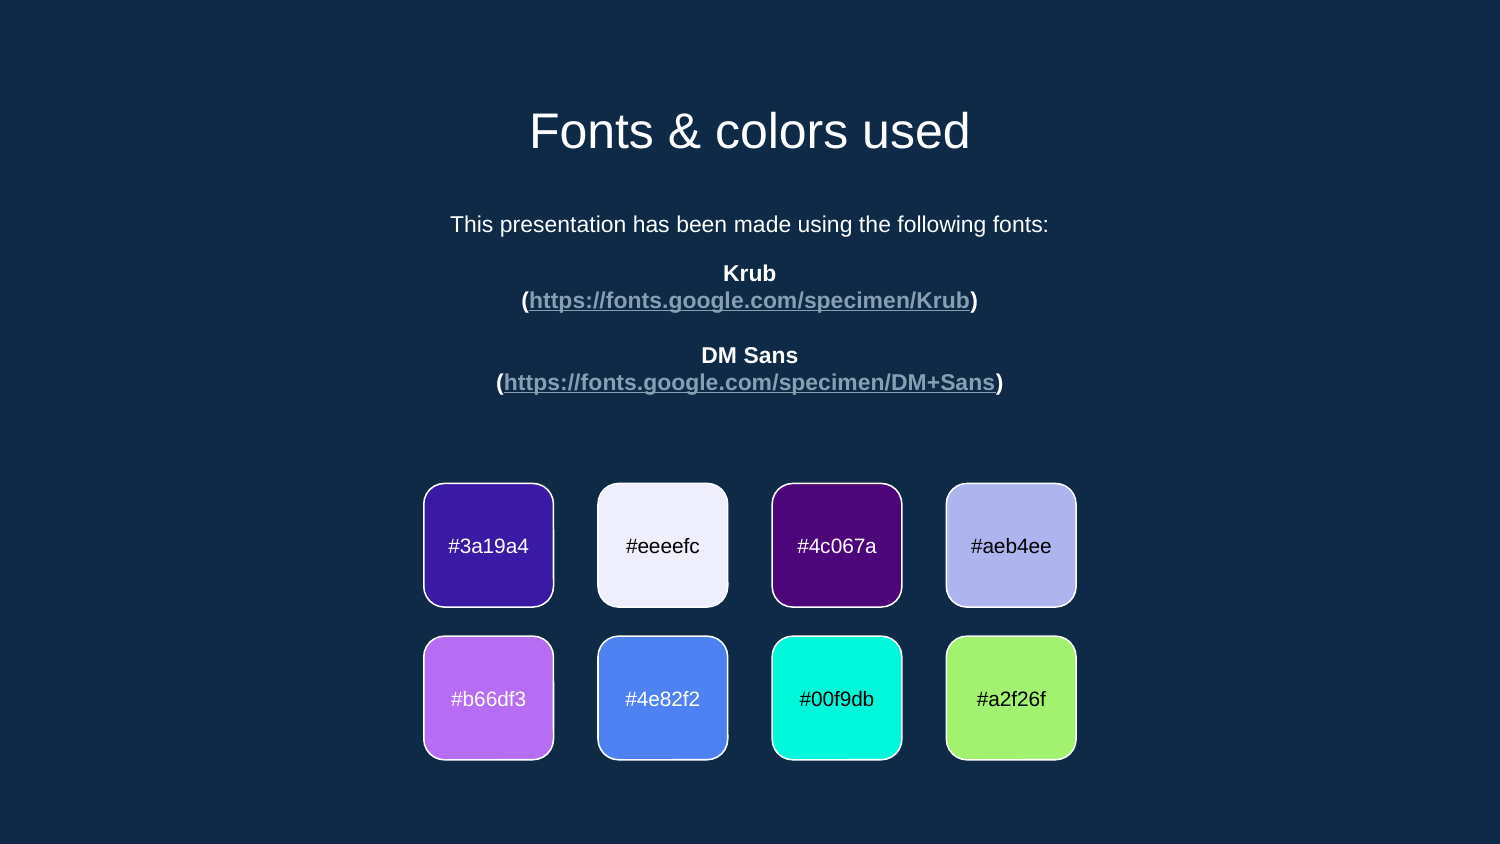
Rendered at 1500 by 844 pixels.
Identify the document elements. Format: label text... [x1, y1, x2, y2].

text_box [597, 582, 728, 608]
text_box #3a19a4 [423, 509, 554, 582]
text_box [423, 734, 554, 760]
text_box [423, 483, 554, 509]
text_box #4c067a [772, 509, 902, 582]
text_box [772, 582, 902, 608]
text_box This presentation has been made using the following fonts: Krub (https://fonts.google.com/specimen/Krub) DM Sans (https://fonts.google.com/specimen/DM+Sans) [118, 194, 1382, 436]
text_box [597, 734, 728, 760]
text_box #a2f26f [946, 661, 1077, 734]
text_box #eeeefc [597, 509, 728, 582]
text_box [946, 483, 1077, 509]
text_box #b66df3 [423, 661, 554, 734]
text_box [946, 582, 1077, 608]
text_box [772, 734, 902, 760]
text_box [597, 483, 728, 509]
text_box [597, 636, 728, 661]
text_box [772, 636, 902, 661]
text_box [423, 636, 554, 661]
text_box [772, 483, 902, 509]
text_box [946, 636, 1077, 661]
title Fonts & colors used [118, 83, 1382, 163]
text_box #4e82f2 [597, 661, 728, 734]
text_box [423, 582, 554, 608]
text_box [946, 734, 1077, 760]
text_box #aeb4ee [946, 509, 1077, 582]
text_box #00f9db [772, 661, 902, 734]
